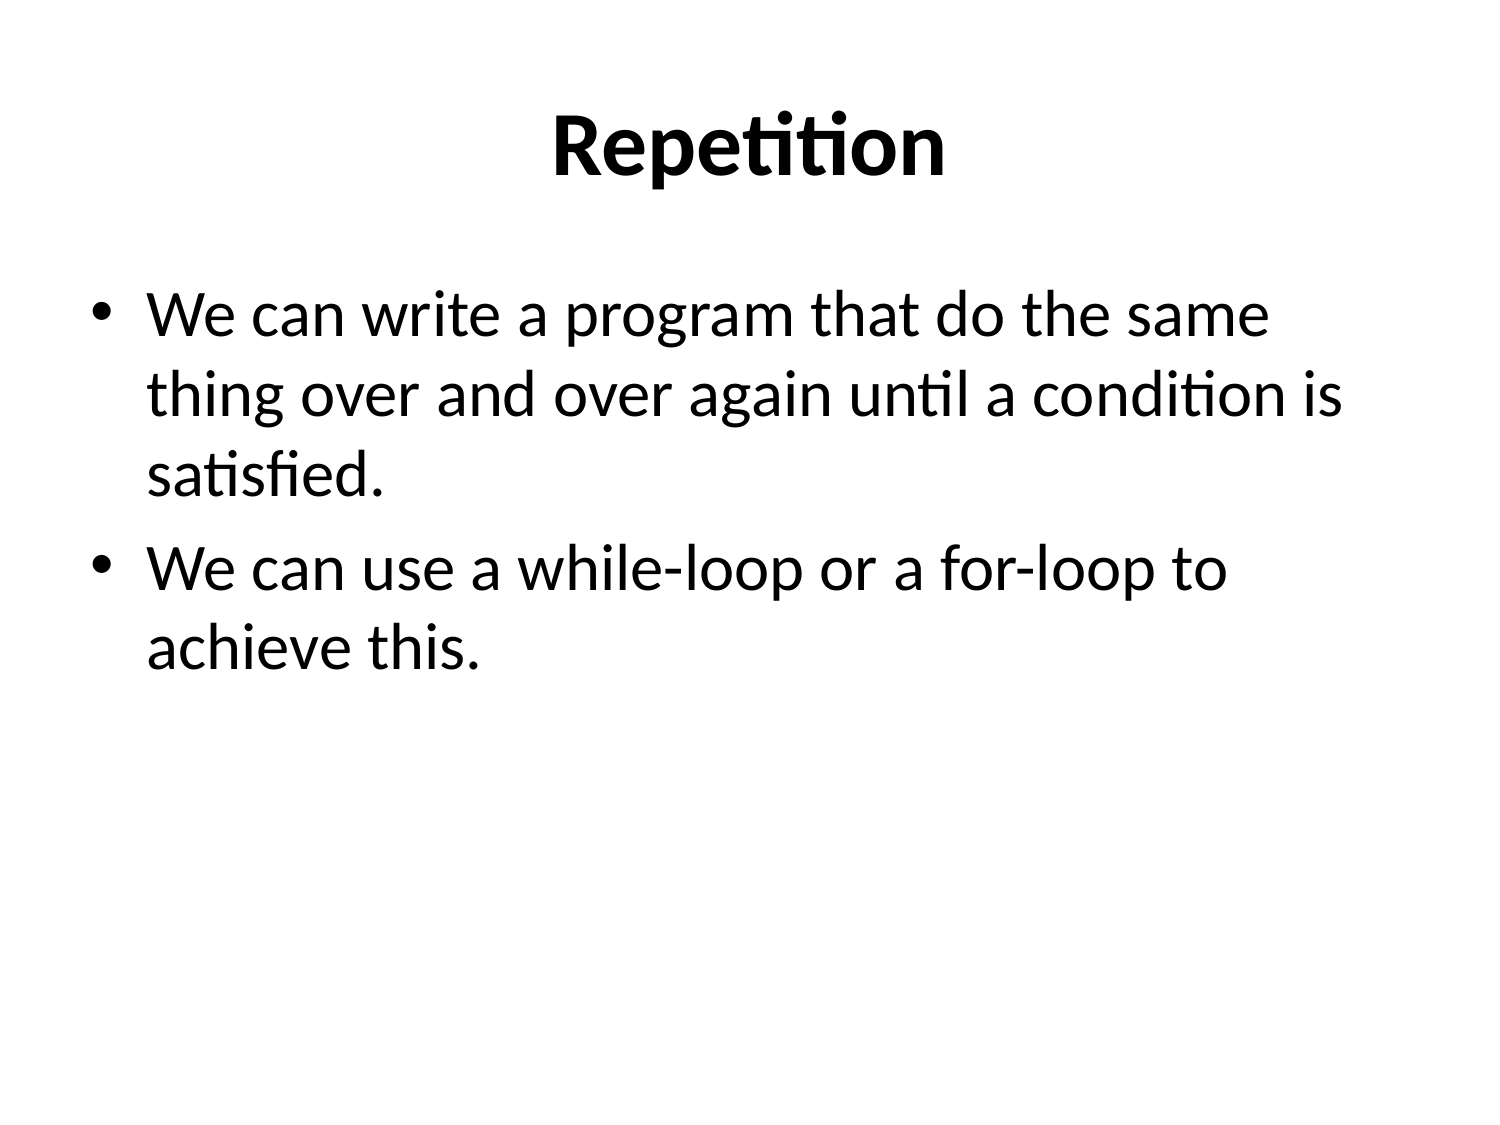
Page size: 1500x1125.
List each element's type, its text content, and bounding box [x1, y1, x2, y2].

title Repetition [75, 45, 1425, 233]
list We can write a program that do the same thing over and over again until a condition is satisfied. We can use a while-loop or a for-loop to achieve this. [75, 262, 1425, 1005]
